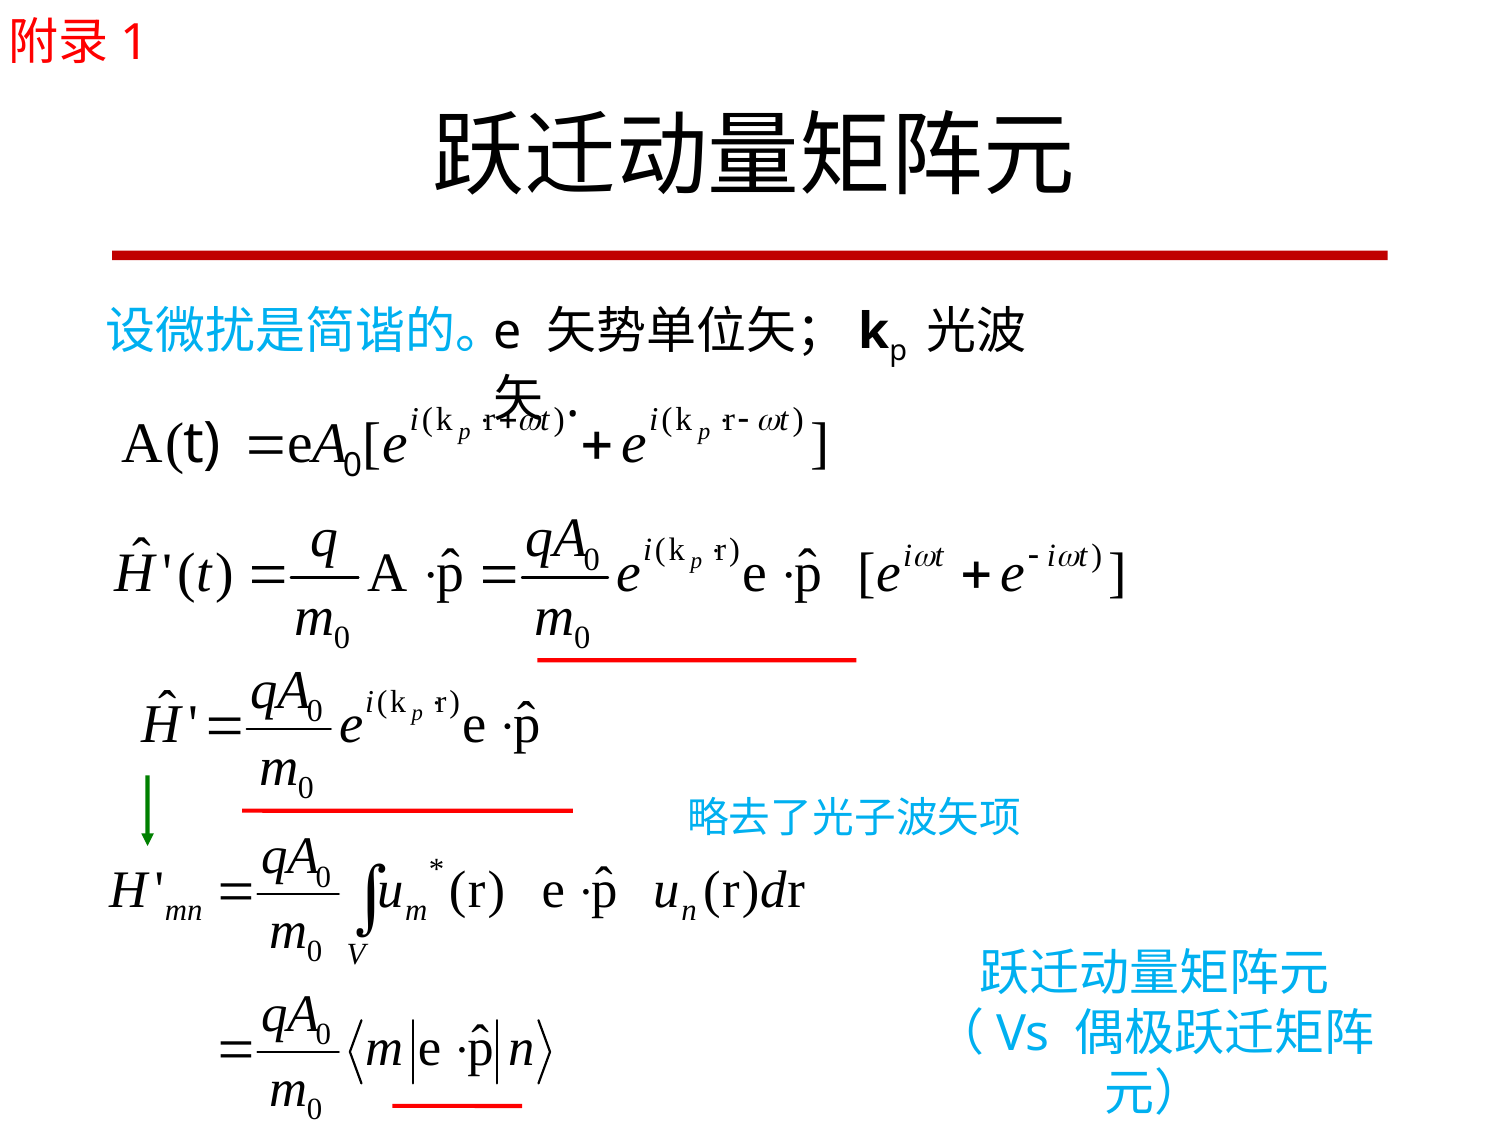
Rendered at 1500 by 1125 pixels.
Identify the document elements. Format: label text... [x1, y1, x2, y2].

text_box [113, 395, 838, 487]
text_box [131, 656, 550, 811]
text_box 附录1 [0, 2, 164, 77]
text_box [99, 815, 817, 1125]
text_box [104, 503, 1136, 662]
text_box e 矢势单位矢；kp 光波矢 . [478, 290, 1069, 434]
title 跃迁动量矩阵元 [78, 56, 1430, 245]
text_box 跃迁动量矩阵元 （Vs 偶极跃迁矩阵元） [891, 973, 1418, 1088]
text_box 设微扰是简谐的。 [90, 290, 478, 367]
text_box 略去了光子波矢项 [672, 783, 1110, 849]
